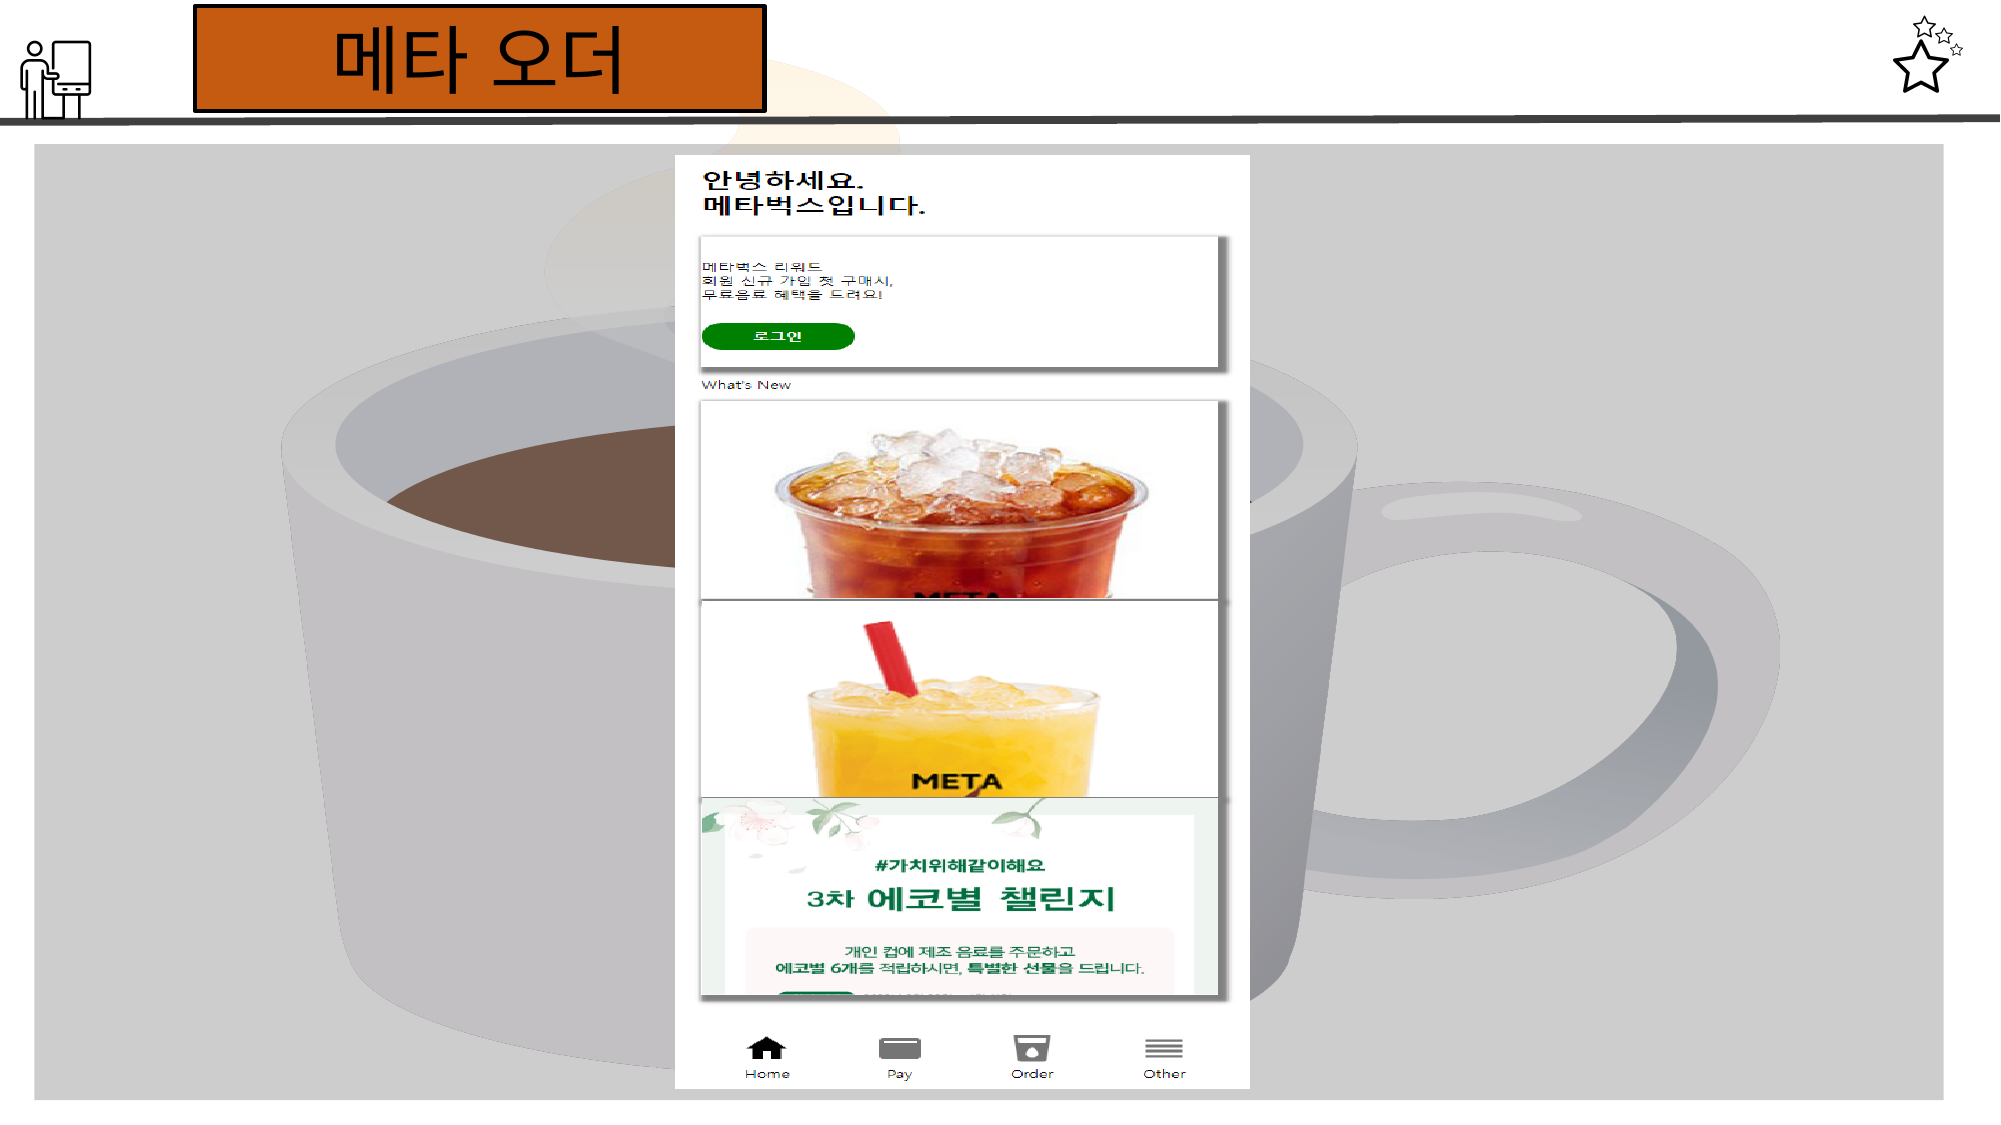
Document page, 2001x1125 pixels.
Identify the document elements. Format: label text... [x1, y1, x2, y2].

text_box [33, 143, 1945, 1101]
text_box 메타 오더 [195, 6, 765, 111]
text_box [1893, 15, 1963, 94]
picture [0, 0, 2001, 1125]
